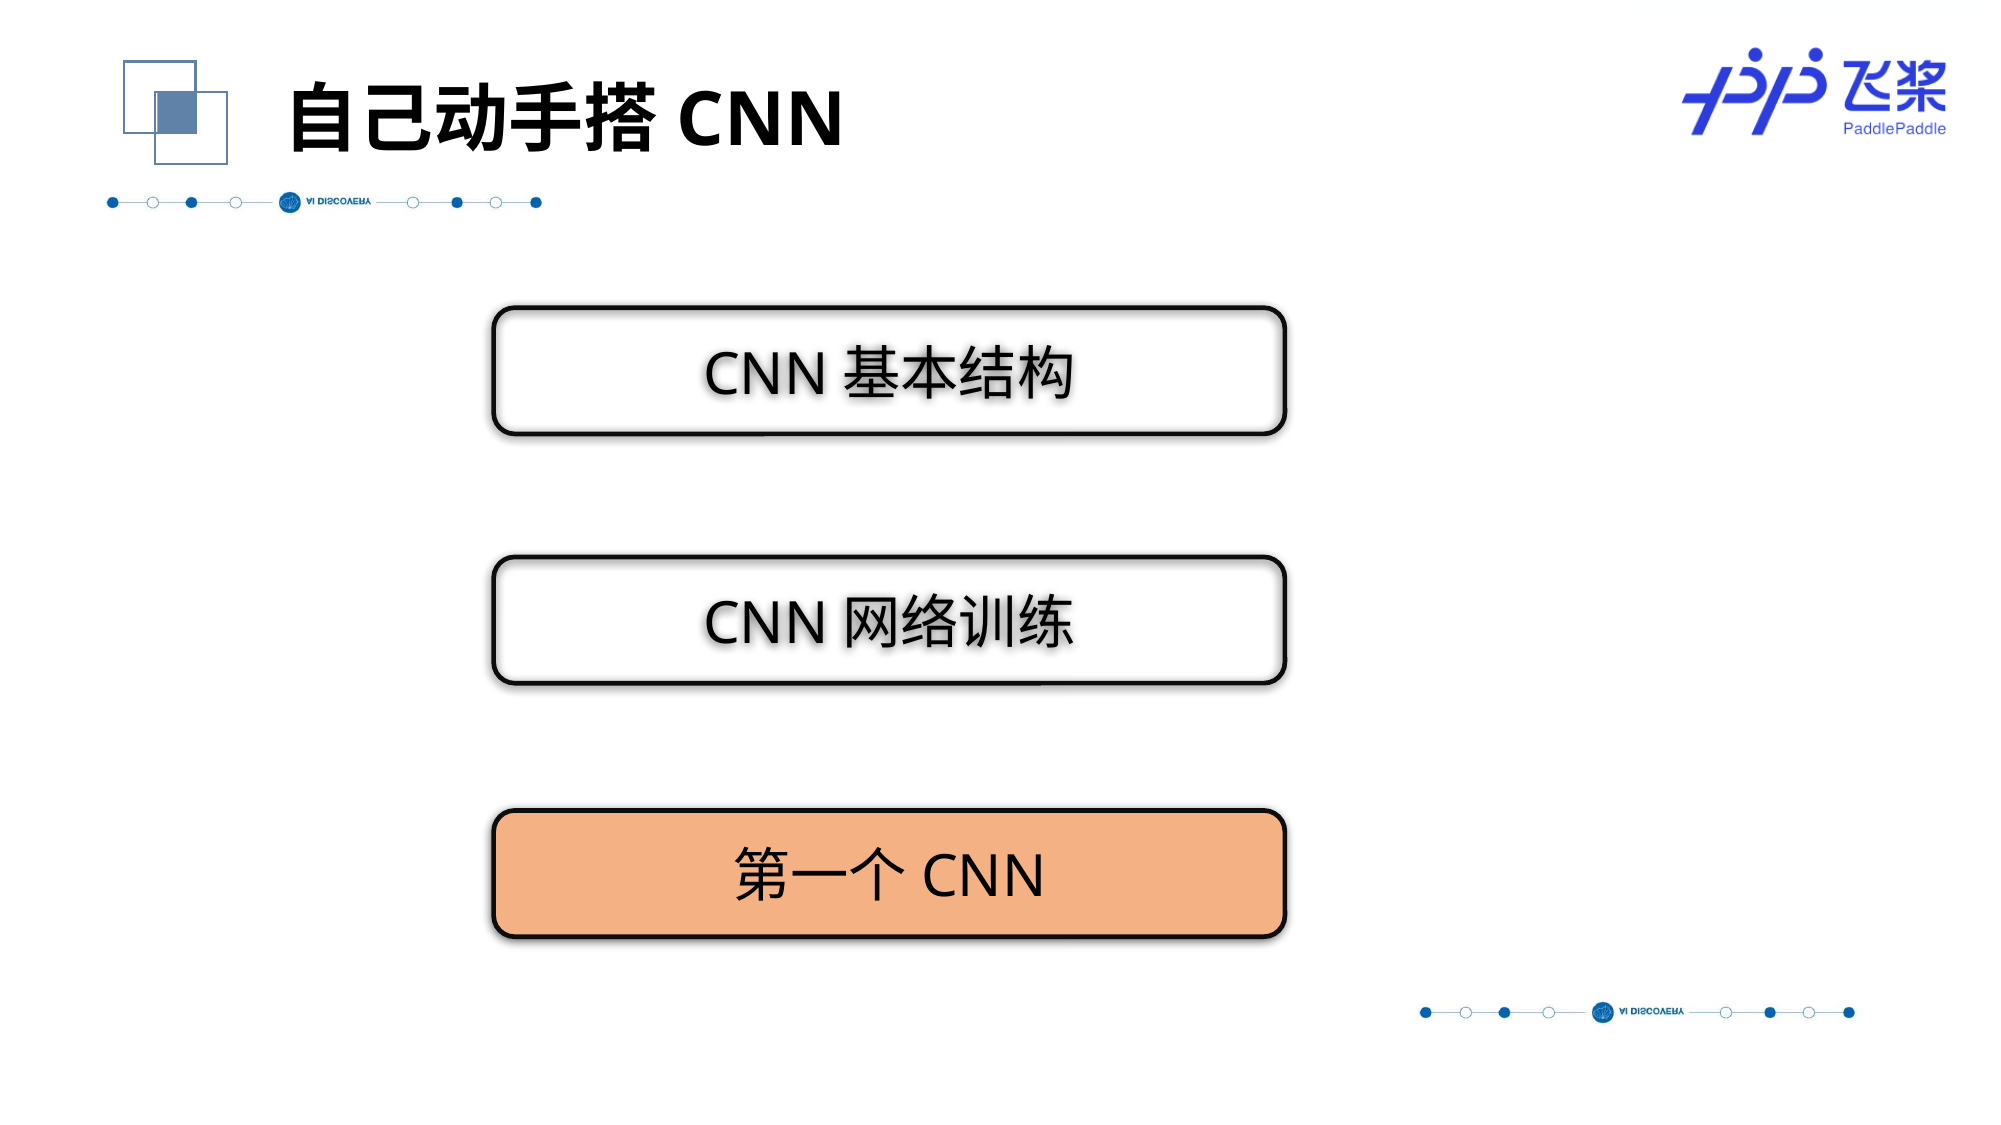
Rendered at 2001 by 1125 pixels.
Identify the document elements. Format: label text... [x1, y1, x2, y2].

text_box 第一个CNN [493, 810, 1285, 937]
picture [95, 180, 550, 229]
picture [1635, 0, 1988, 173]
text_box CNN基本结构 [493, 307, 1285, 434]
text_box 自己动手搭CNN [269, 62, 958, 168]
text_box CNN网络训练 [493, 556, 1285, 684]
picture [1408, 990, 1863, 1039]
